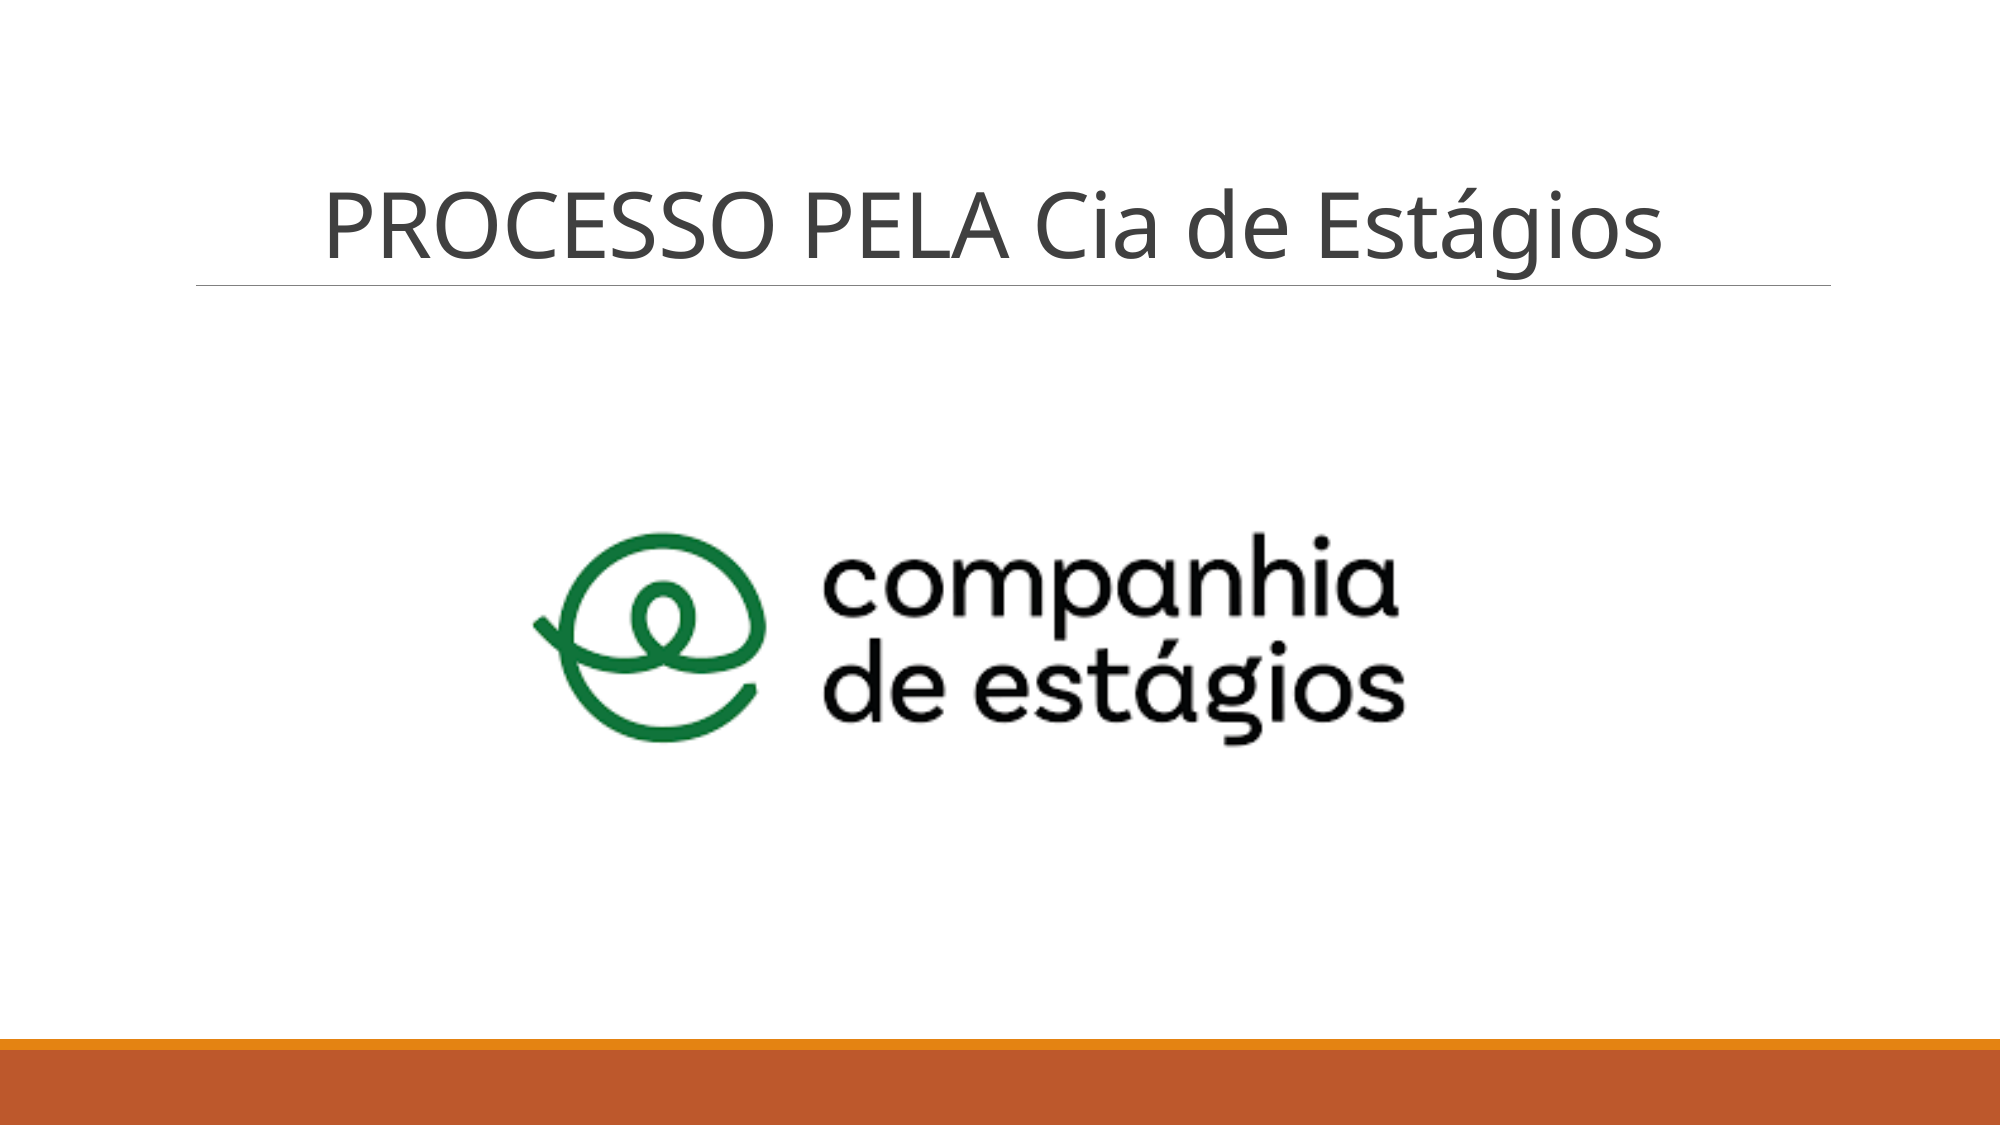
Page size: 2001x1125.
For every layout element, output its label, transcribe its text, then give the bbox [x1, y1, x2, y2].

title PROCESSO PELA Cia de Estágios [180, 47, 1830, 285]
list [475, 474, 1461, 804]
